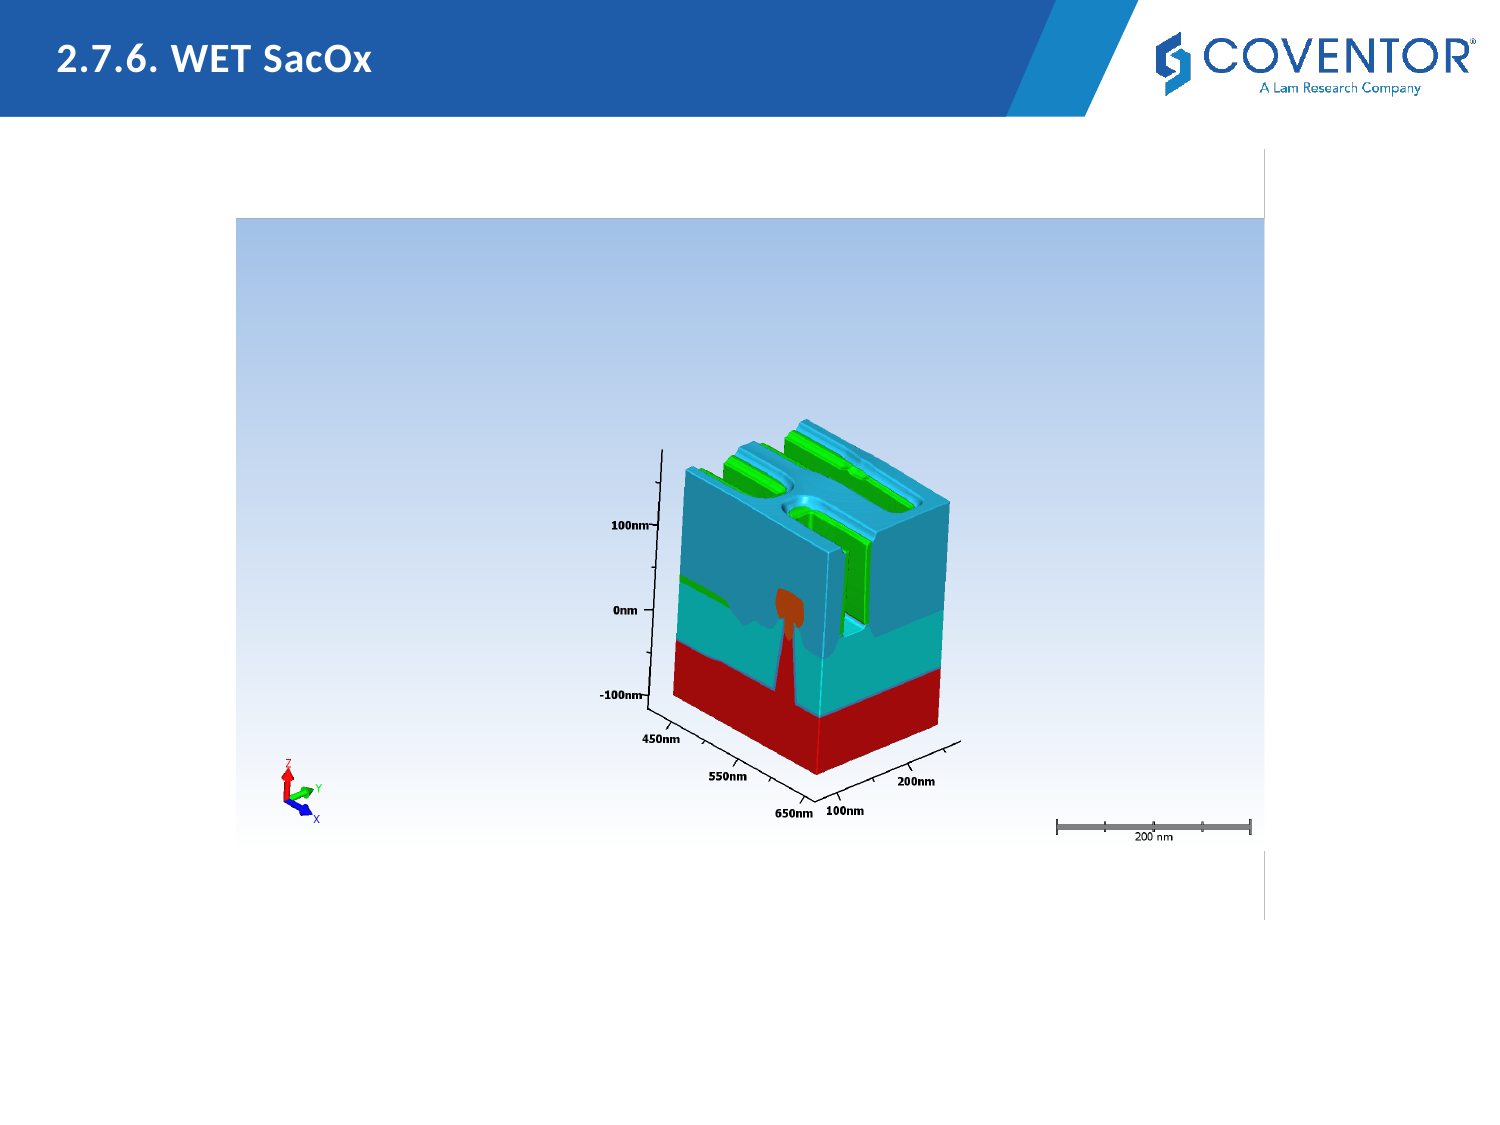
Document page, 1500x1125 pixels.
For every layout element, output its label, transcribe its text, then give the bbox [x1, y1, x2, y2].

picture [41, 148, 1459, 921]
title 2.7.6. WET SacOx [41, 9, 951, 102]
picture [1144, 25, 1486, 103]
